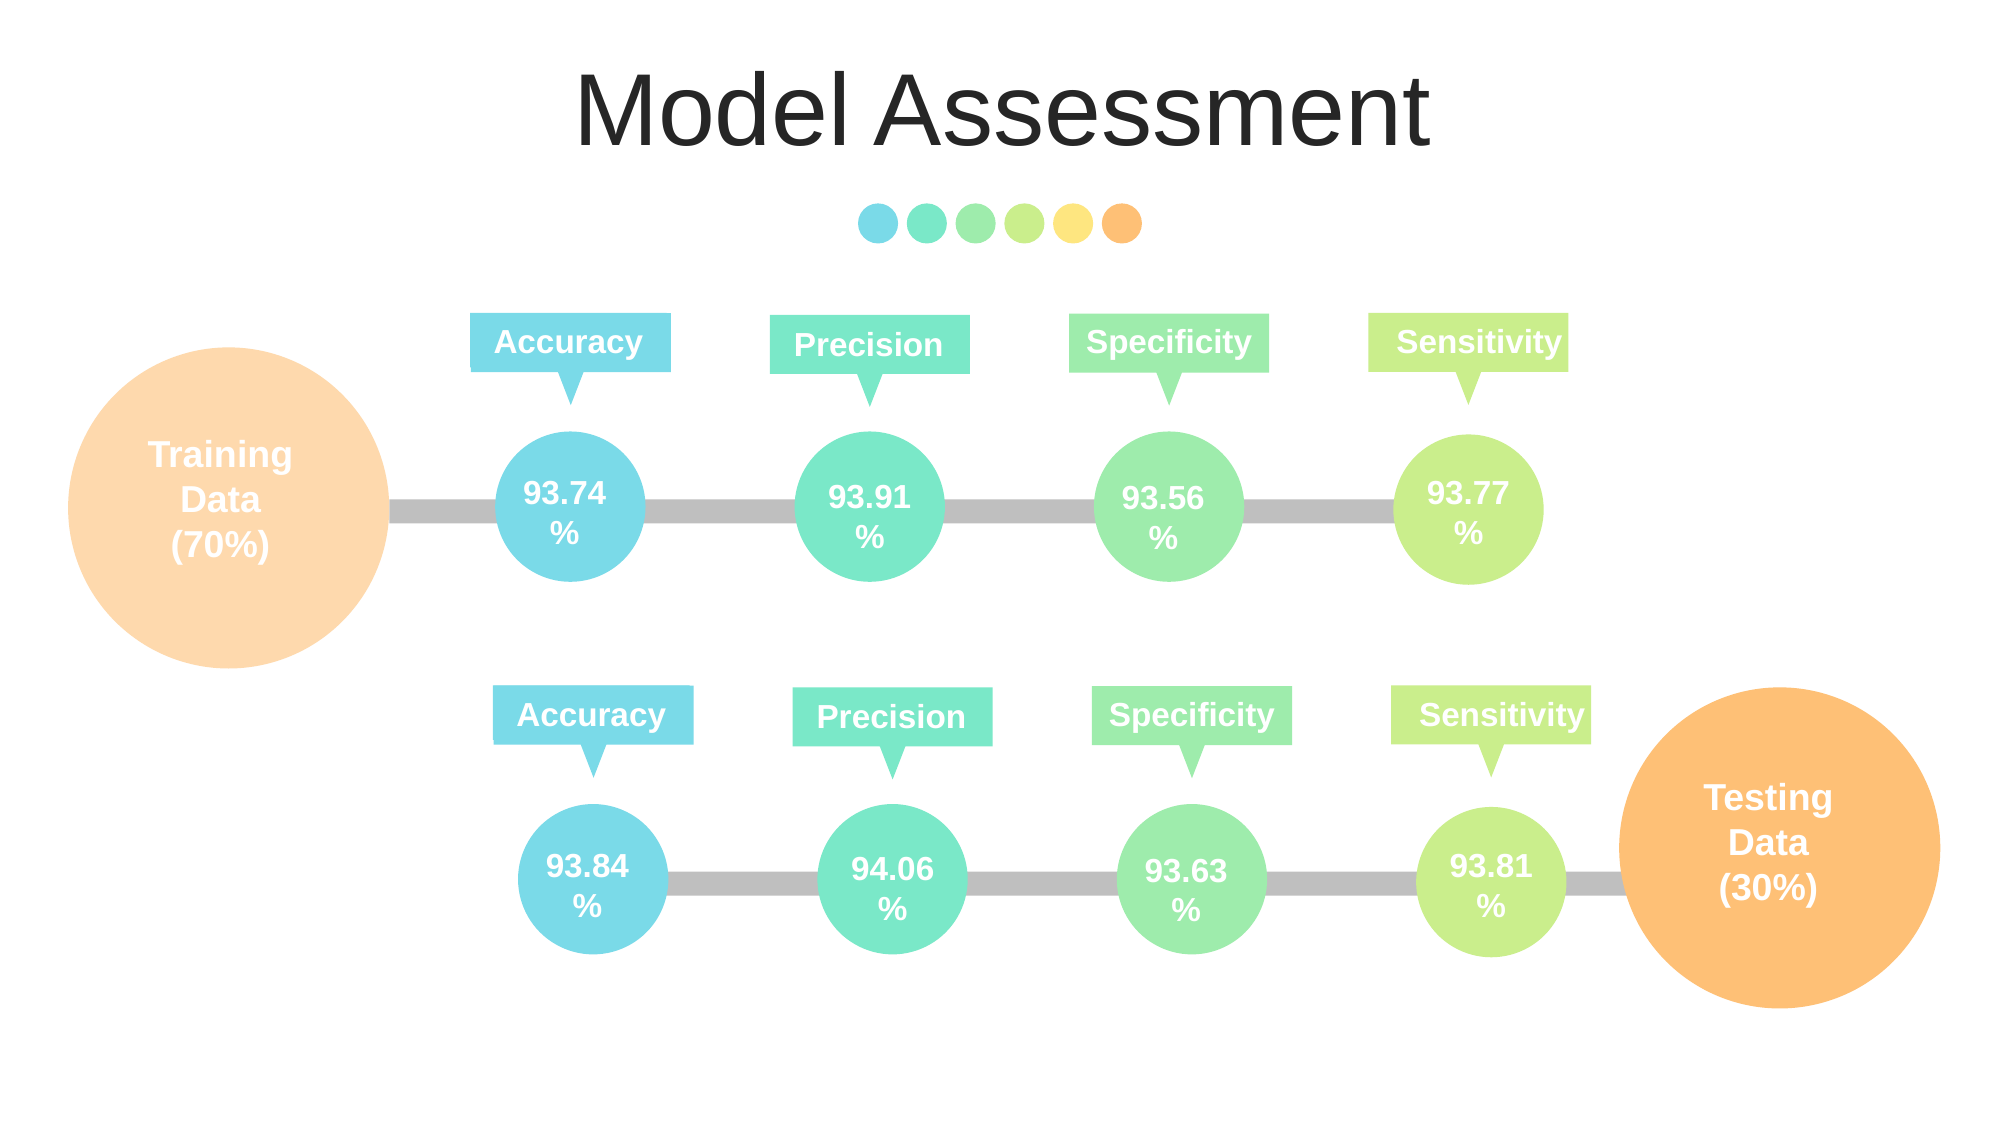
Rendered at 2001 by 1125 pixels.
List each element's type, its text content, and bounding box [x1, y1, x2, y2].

text_box [1567, 870, 1625, 897]
text_box [816, 803, 969, 922]
text_box [494, 475, 501, 539]
text_box [1244, 498, 1393, 525]
text_box 93.81% [1428, 836, 1555, 932]
text_box [645, 498, 795, 525]
text_box 93.56% [1100, 468, 1227, 564]
text_box 93.91% [806, 467, 933, 563]
text_box [516, 847, 524, 912]
text_box [818, 563, 922, 583]
text_box [944, 498, 1094, 525]
text_box [515, 559, 626, 583]
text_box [1091, 685, 1292, 779]
text_box [390, 498, 496, 525]
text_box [792, 687, 993, 780]
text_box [769, 314, 970, 407]
text_box 93.77% [1405, 464, 1532, 559]
text_box [668, 870, 818, 897]
text_box 93.84% [524, 836, 651, 932]
text_box [1392, 467, 1405, 552]
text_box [1069, 312, 1270, 406]
text_box [1118, 564, 1220, 583]
text_box 93.63% [1123, 841, 1250, 936]
text_box [1415, 839, 1428, 925]
text_box [967, 870, 1117, 897]
text_box [67, 346, 391, 670]
text_box [1532, 467, 1545, 552]
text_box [1368, 312, 1585, 405]
text_box Testing Data (30%) [1657, 765, 1880, 916]
text_box [1103, 430, 1246, 557]
text_box [530, 803, 670, 929]
text_box [1092, 474, 1100, 539]
text_box [507, 430, 647, 557]
text_box [1430, 805, 1552, 836]
text_box [793, 430, 946, 550]
text_box 93.74% [501, 464, 628, 559]
text_box [840, 935, 945, 956]
text_box 94.06% [829, 840, 956, 935]
text_box [1141, 936, 1243, 956]
text_box [1555, 840, 1568, 924]
text_box [1115, 846, 1123, 912]
text_box [538, 932, 649, 956]
text_box Training Data (70%) [109, 423, 332, 573]
text_box [1618, 686, 1942, 1010]
list Model Assessment [53, 55, 1952, 175]
text_box [1267, 870, 1416, 897]
text_box [1410, 559, 1527, 586]
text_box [1391, 684, 1608, 778]
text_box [469, 312, 671, 406]
text_box [1126, 803, 1269, 929]
text_box [1407, 433, 1530, 464]
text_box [492, 684, 694, 778]
text_box [1433, 932, 1549, 959]
